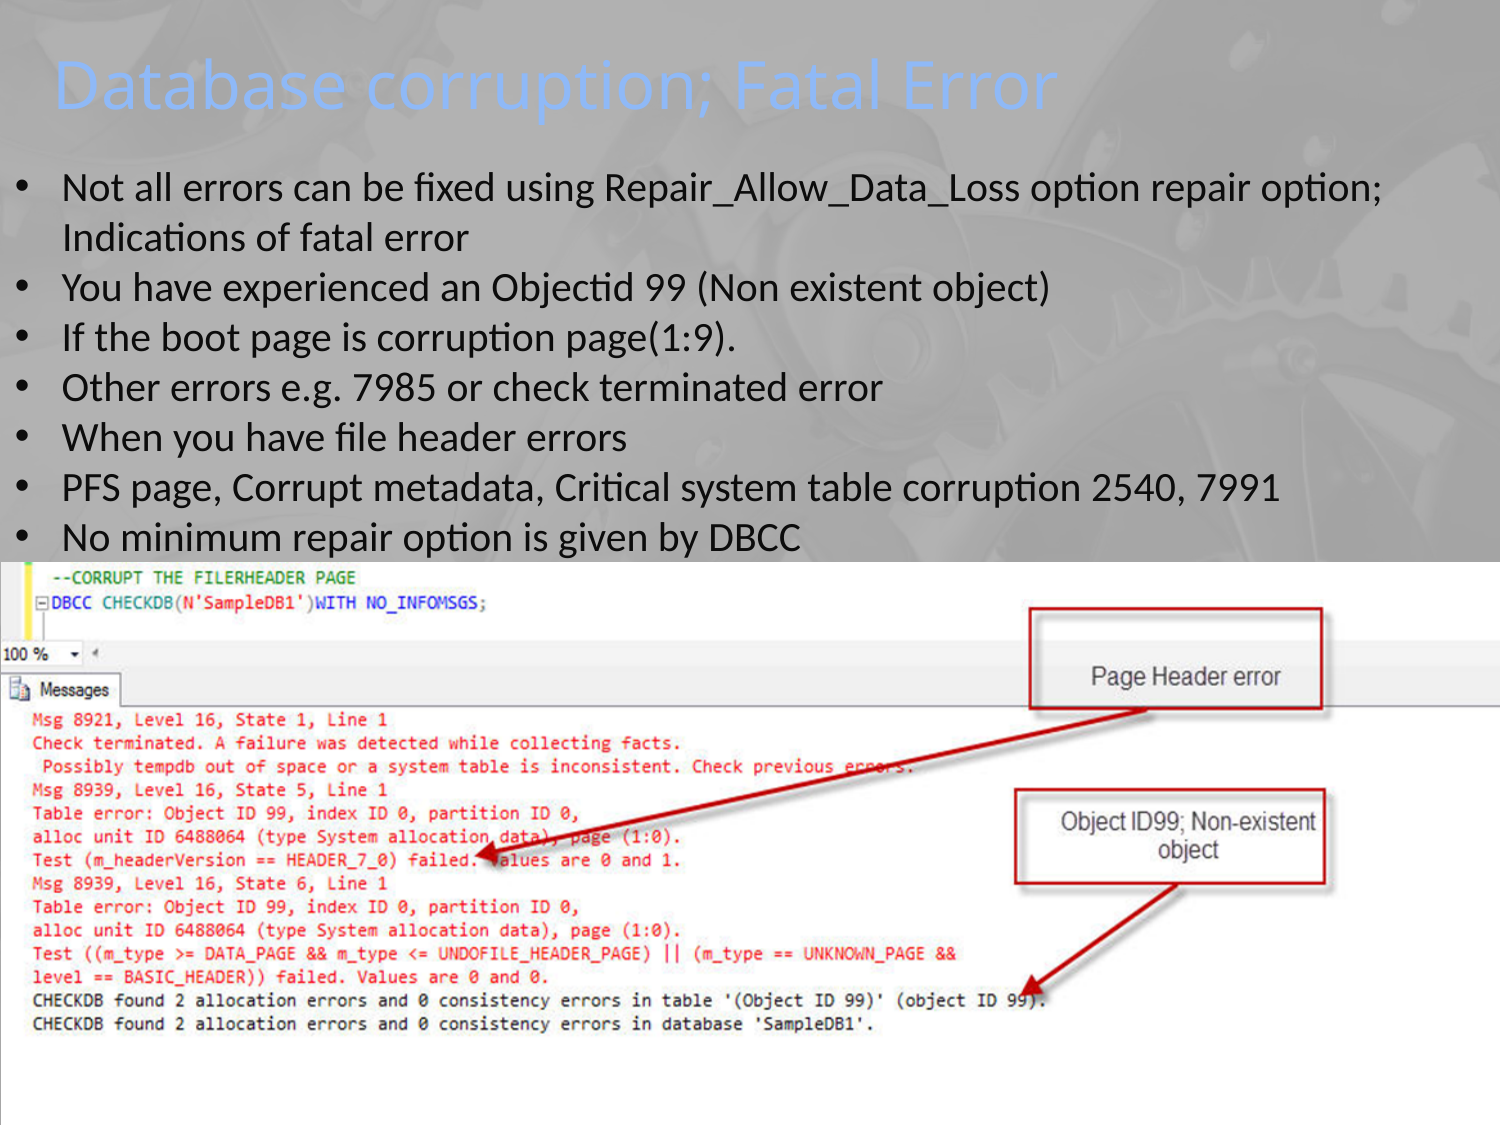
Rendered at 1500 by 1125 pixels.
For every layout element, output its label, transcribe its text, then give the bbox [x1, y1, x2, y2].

title Database corruption; Fatal Error [37, 0, 1388, 130]
picture [0, 562, 1500, 1125]
text_box Not all errors can be fixed using Repair_Allow_Data_Loss option repair option; Indications of fatal error You have experienced an Objectid 99 (Non existent object) If the boot page is corruption page(1:9). Other errors e.g. 7985 or check terminated error When you have file header errors PFS page, Corrupt metadata, Critical system table corruption 2540, 7991 No minimum repair option is given by DBCC [0, 0, 1500, 561]
